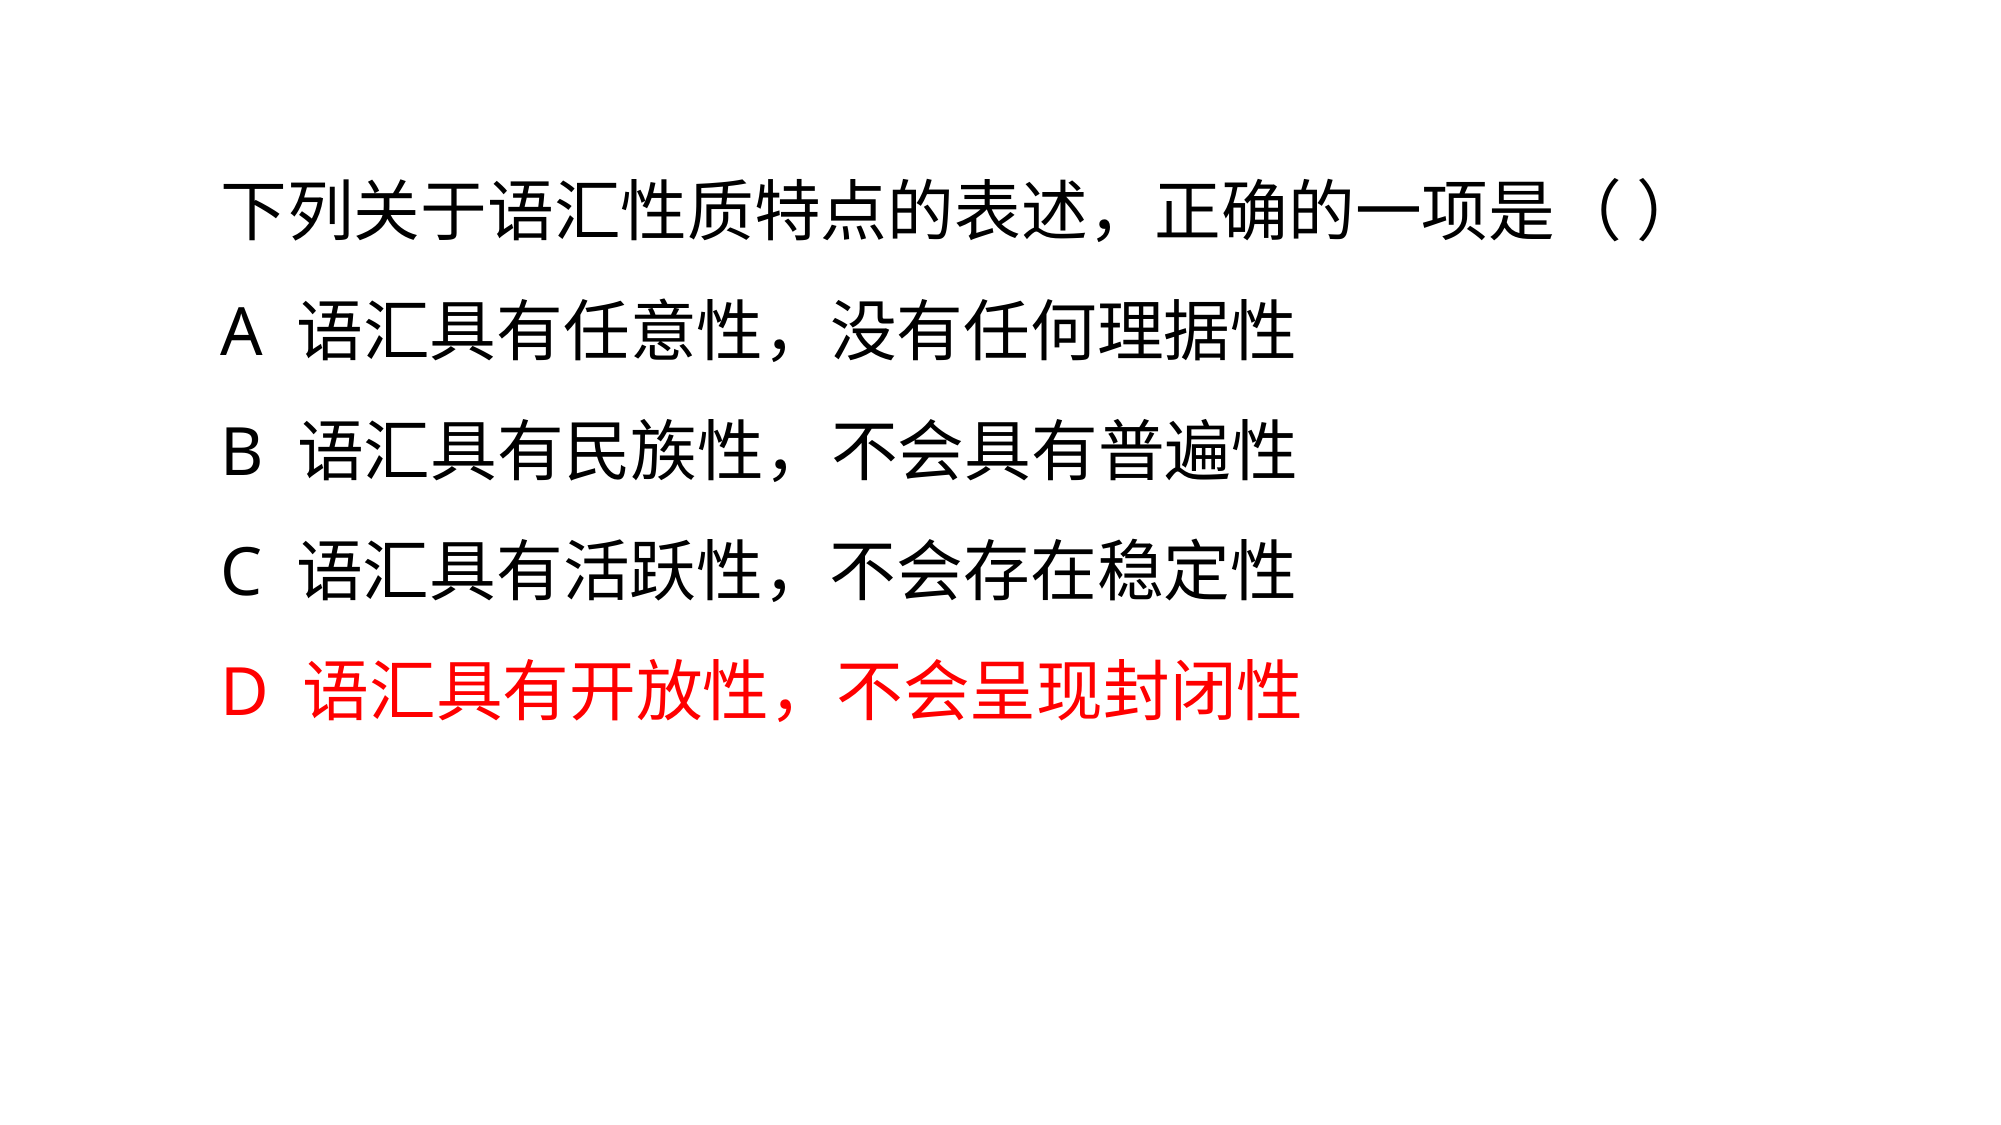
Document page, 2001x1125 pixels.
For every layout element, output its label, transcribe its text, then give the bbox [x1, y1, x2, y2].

text_box 下列关于语汇性质特点的表述，正确的一项是（ ） A 语汇具有任意性，没有任何理据性 B 语汇具有民族性，不会具有普遍性 C 语汇具有活跃性，不会存在稳定性 D 语汇具有开放性，不会呈现封闭性 [205, 121, 1719, 736]
